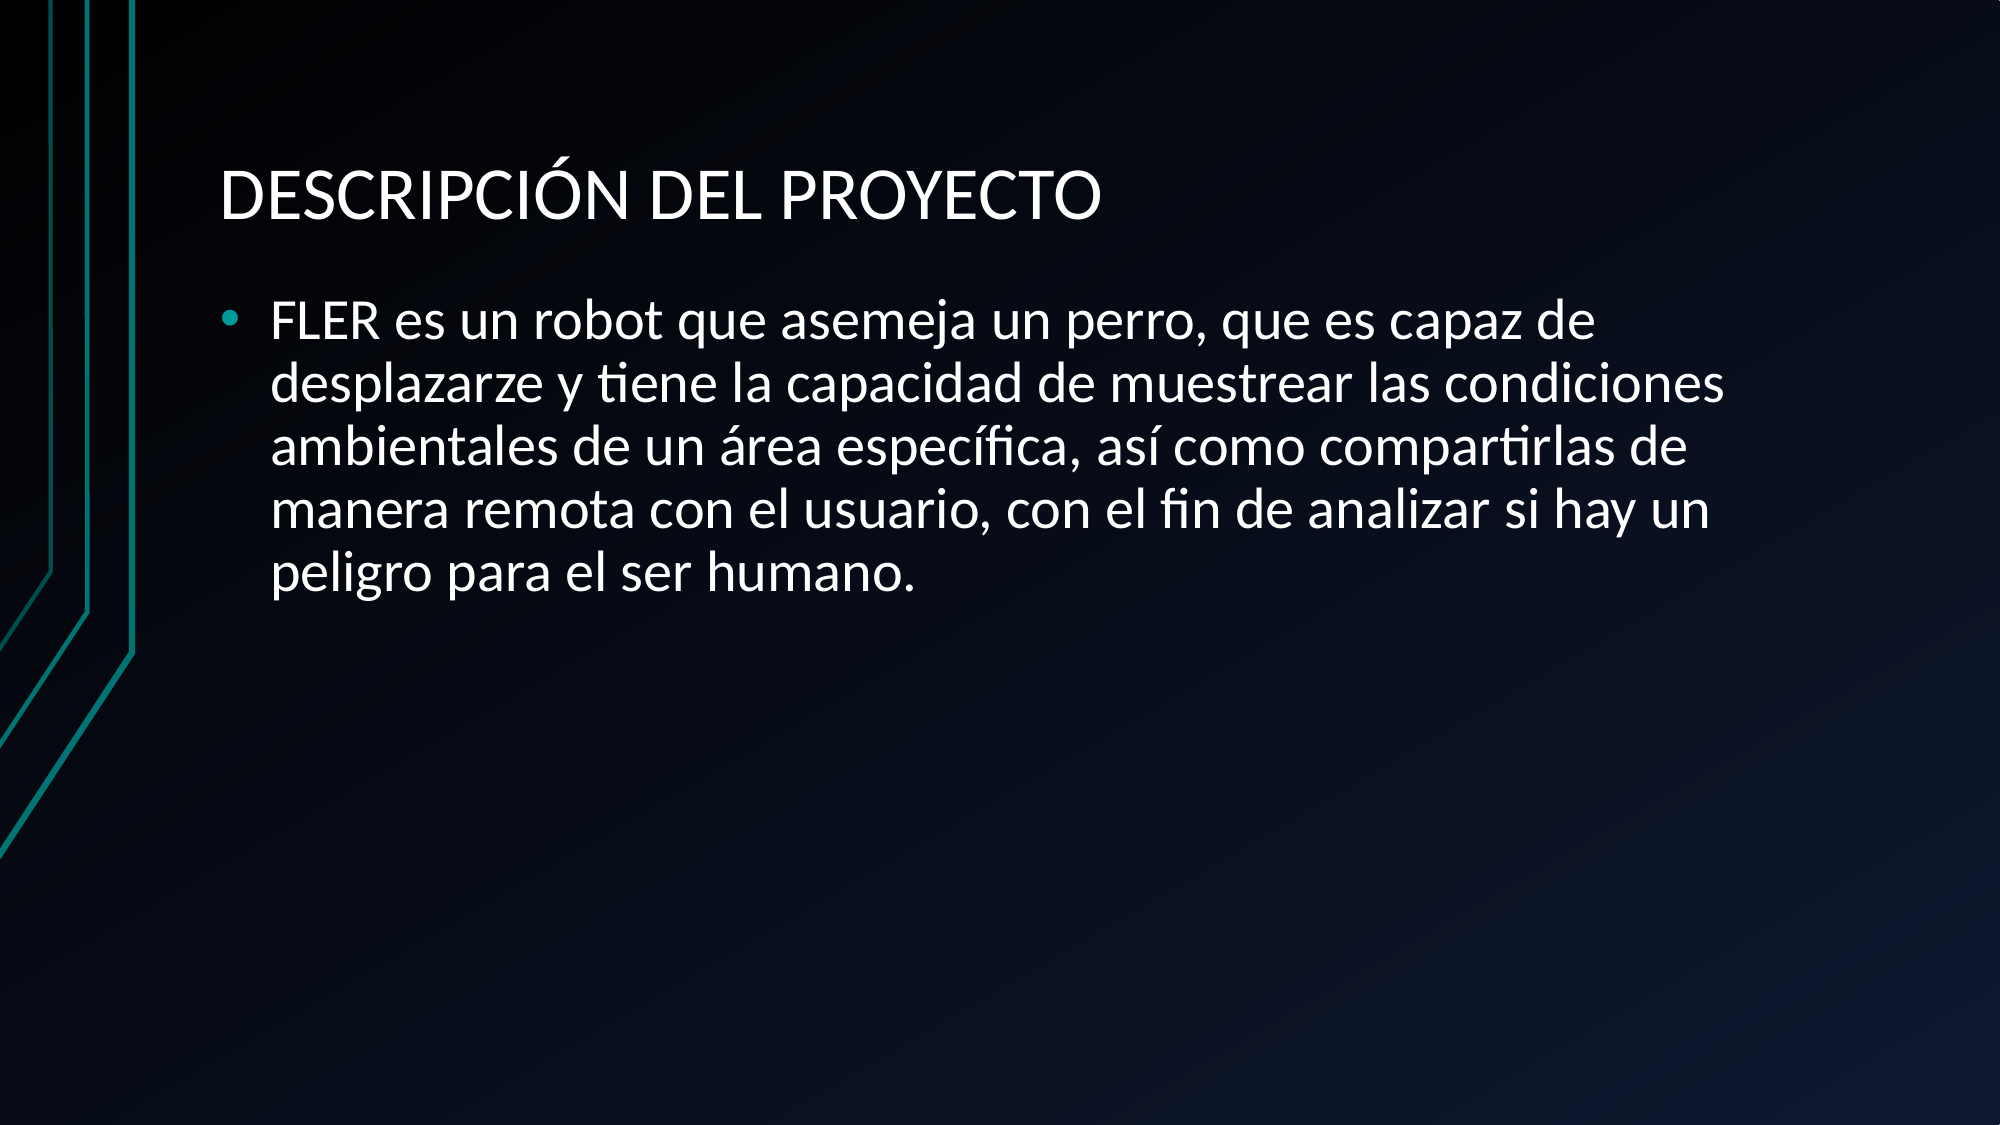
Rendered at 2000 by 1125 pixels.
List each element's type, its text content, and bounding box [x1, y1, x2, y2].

list FLER es un robot que asemeja un perro, que es capaz de desplazarze y tiene la capacidad de muestrear las condiciones ambientales de un área específica, así como compartirlas de manera remota con el usuario, con el fin de analizar si hay un peligro para el ser humano. [199, 279, 1900, 1012]
title DESCRIPCIÓN DEL PROYECTO [199, 45, 1900, 246]
